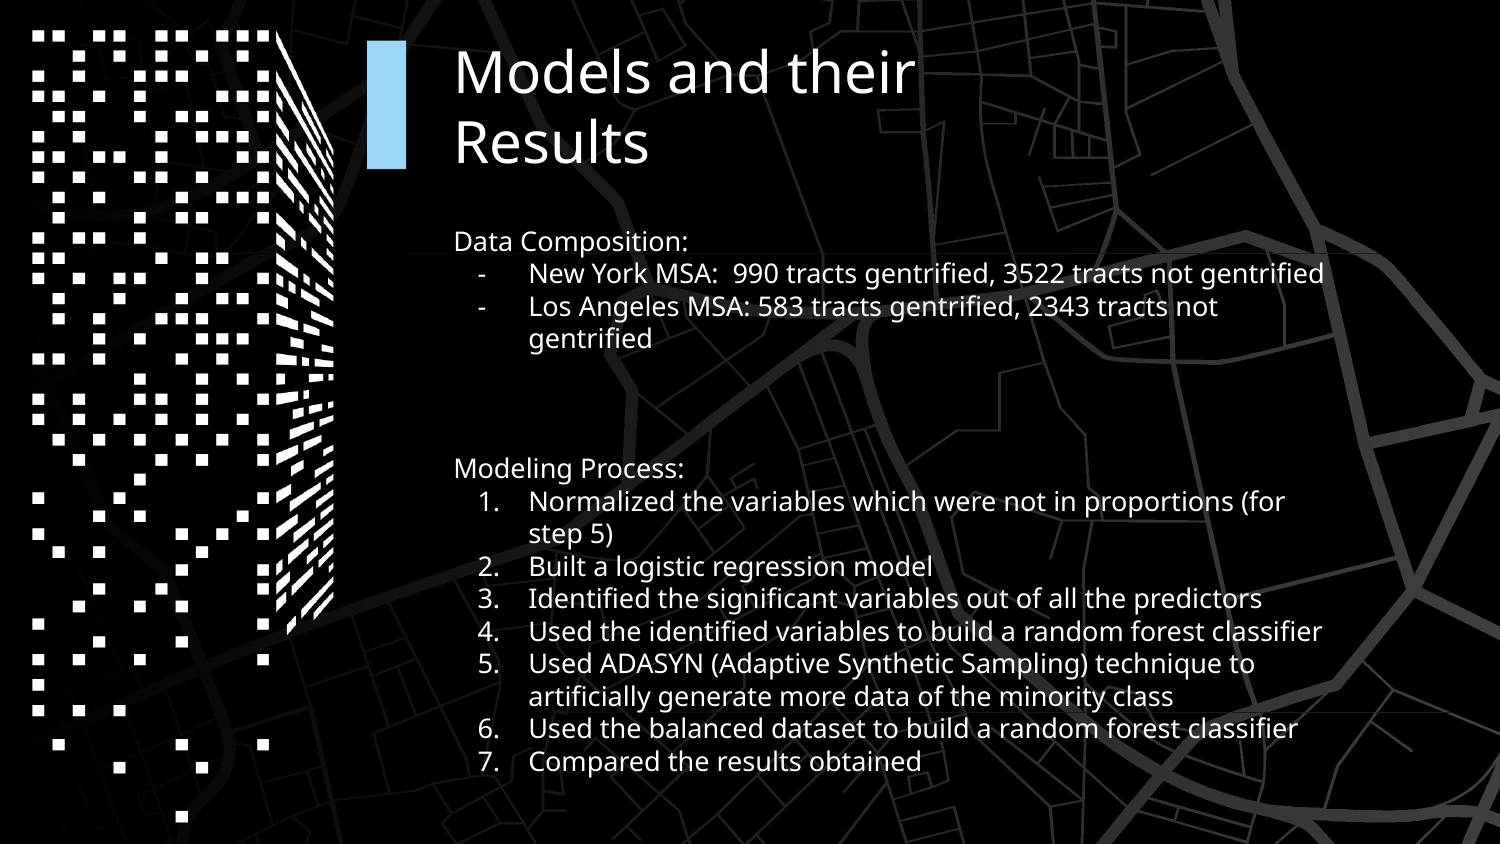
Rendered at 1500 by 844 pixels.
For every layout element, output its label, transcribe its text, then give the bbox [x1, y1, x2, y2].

subtitle Data Composition: New York MSA: 990 tracts gentrified, 3522 tracts not gentrified Los Angeles MSA: 583 tracts gentrified, 2343 tracts not gentrified Modeling Process: Normalized the variables which were not in proportions (for step 5) Built a logistic regression model Identified the significant variables out of all the predictors Used the identified variables to build a random forest classifier Used ADASYN (Adaptive Synthetic Sampling) technique to artificially generate more data of the minority class Used the balanced dataset to build a random forest classifier Compared the results obtained [438, 209, 1343, 816]
text_box [367, 40, 407, 170]
picture [8, 4, 353, 840]
title Models and their Results [438, 75, 1062, 134]
